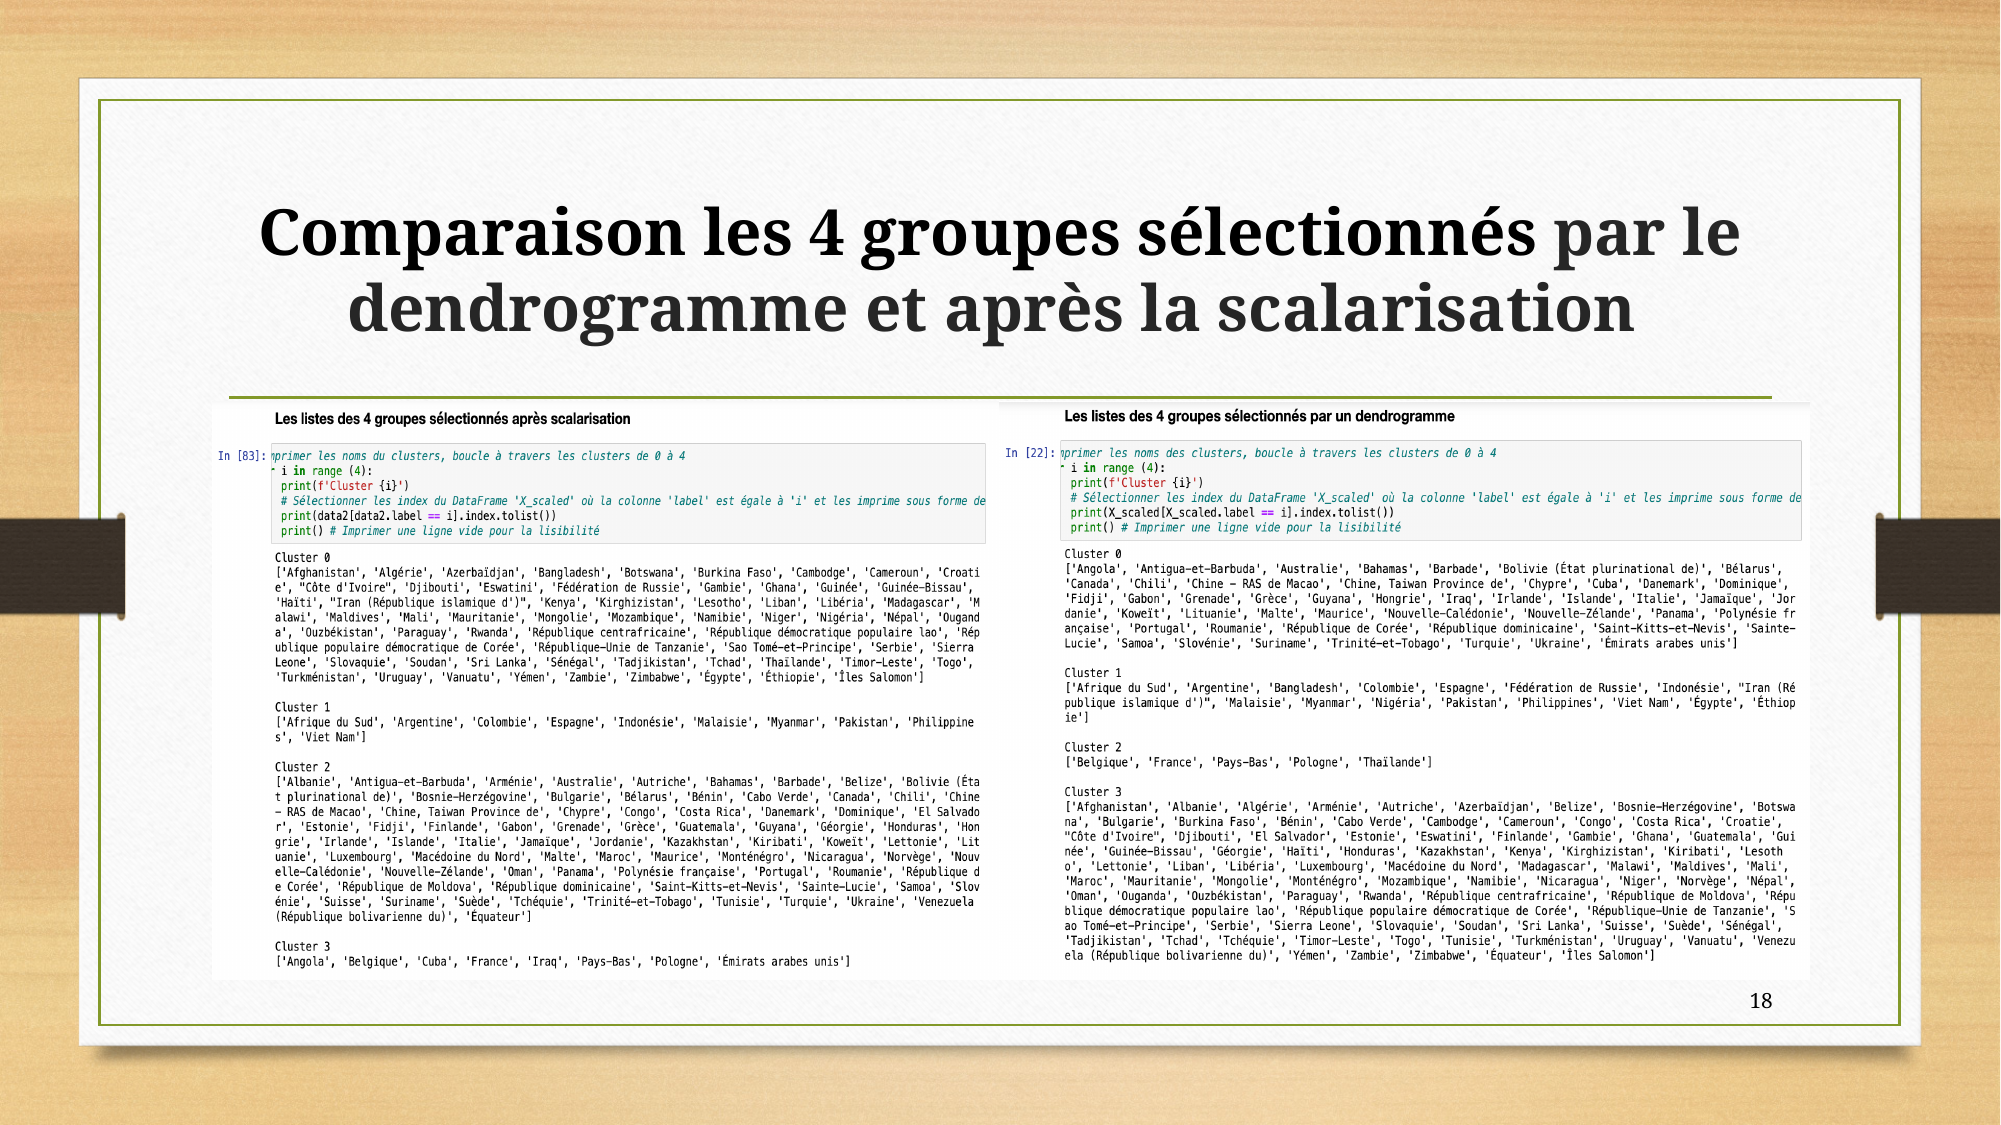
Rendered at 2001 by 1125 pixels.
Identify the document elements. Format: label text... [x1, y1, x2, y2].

title Comparaison les 4 groupes sélectionnés par le dendrogramme et après la scalarisation [212, 161, 1788, 375]
picture [0, 0, 2001, 1125]
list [212, 401, 999, 980]
slide_number 17 [1698, 980, 1788, 1025]
